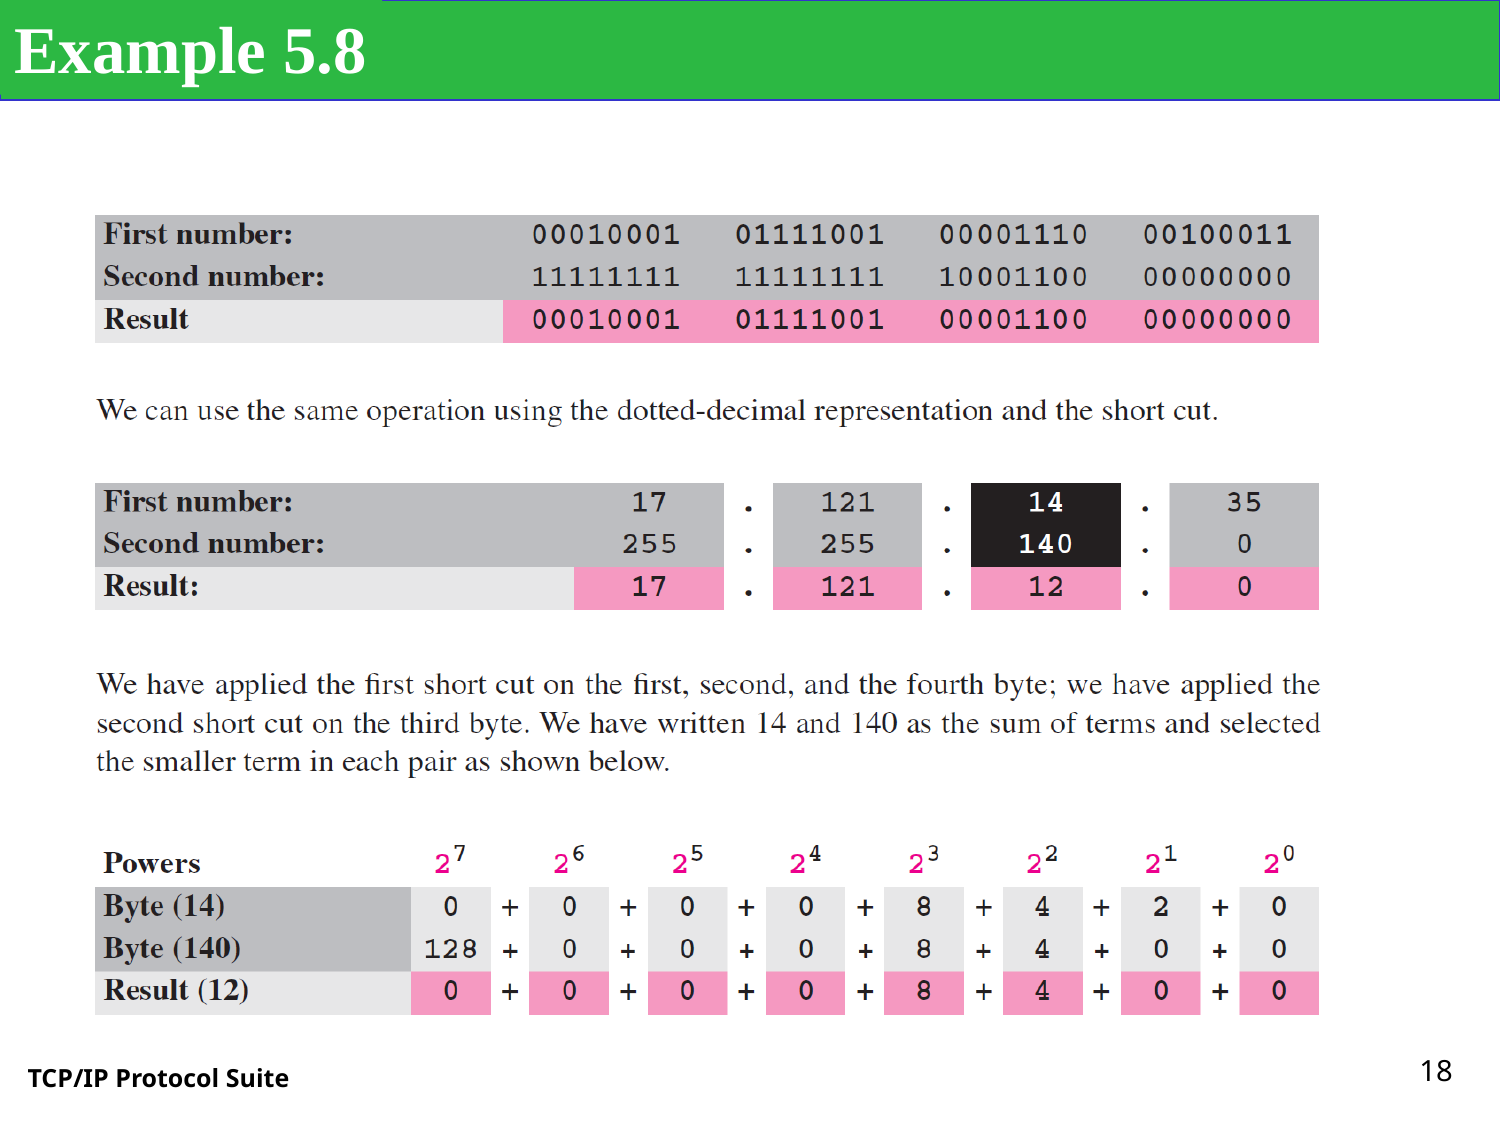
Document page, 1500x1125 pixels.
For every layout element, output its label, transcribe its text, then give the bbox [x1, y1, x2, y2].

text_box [0, 0, 1500, 100]
footer TCP/IP Protocol Suite [12, 1025, 488, 1100]
slide_number 18 [1155, 1024, 1468, 1100]
picture [92, 199, 1325, 1026]
